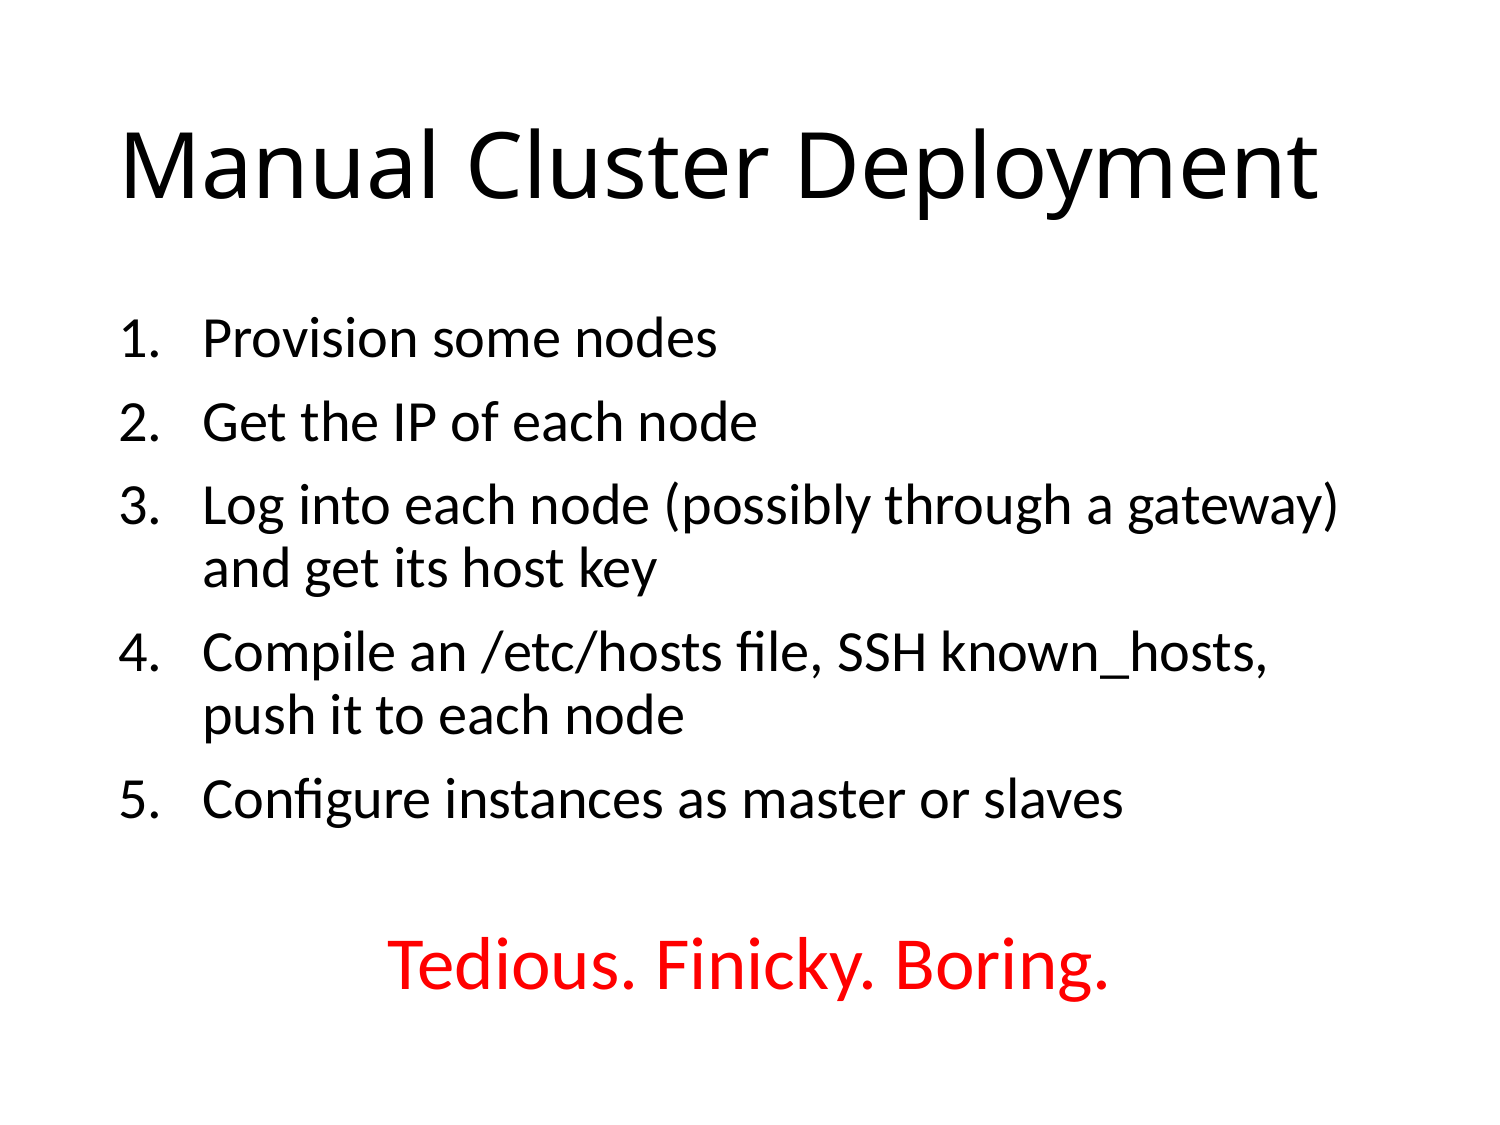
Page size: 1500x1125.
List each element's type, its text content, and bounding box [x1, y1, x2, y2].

list Provision some nodes Get the IP of each node Log into each node (possibly through a gateway) and get its host key Compile an /etc/hosts file, SSH known_hosts, push it to each node Configure instances as master or slaves [103, 299, 1397, 1014]
text_box Tedious. Finicky. Boring. [372, 907, 1128, 1012]
title Manual Cluster Deployment [103, 59, 1397, 278]
